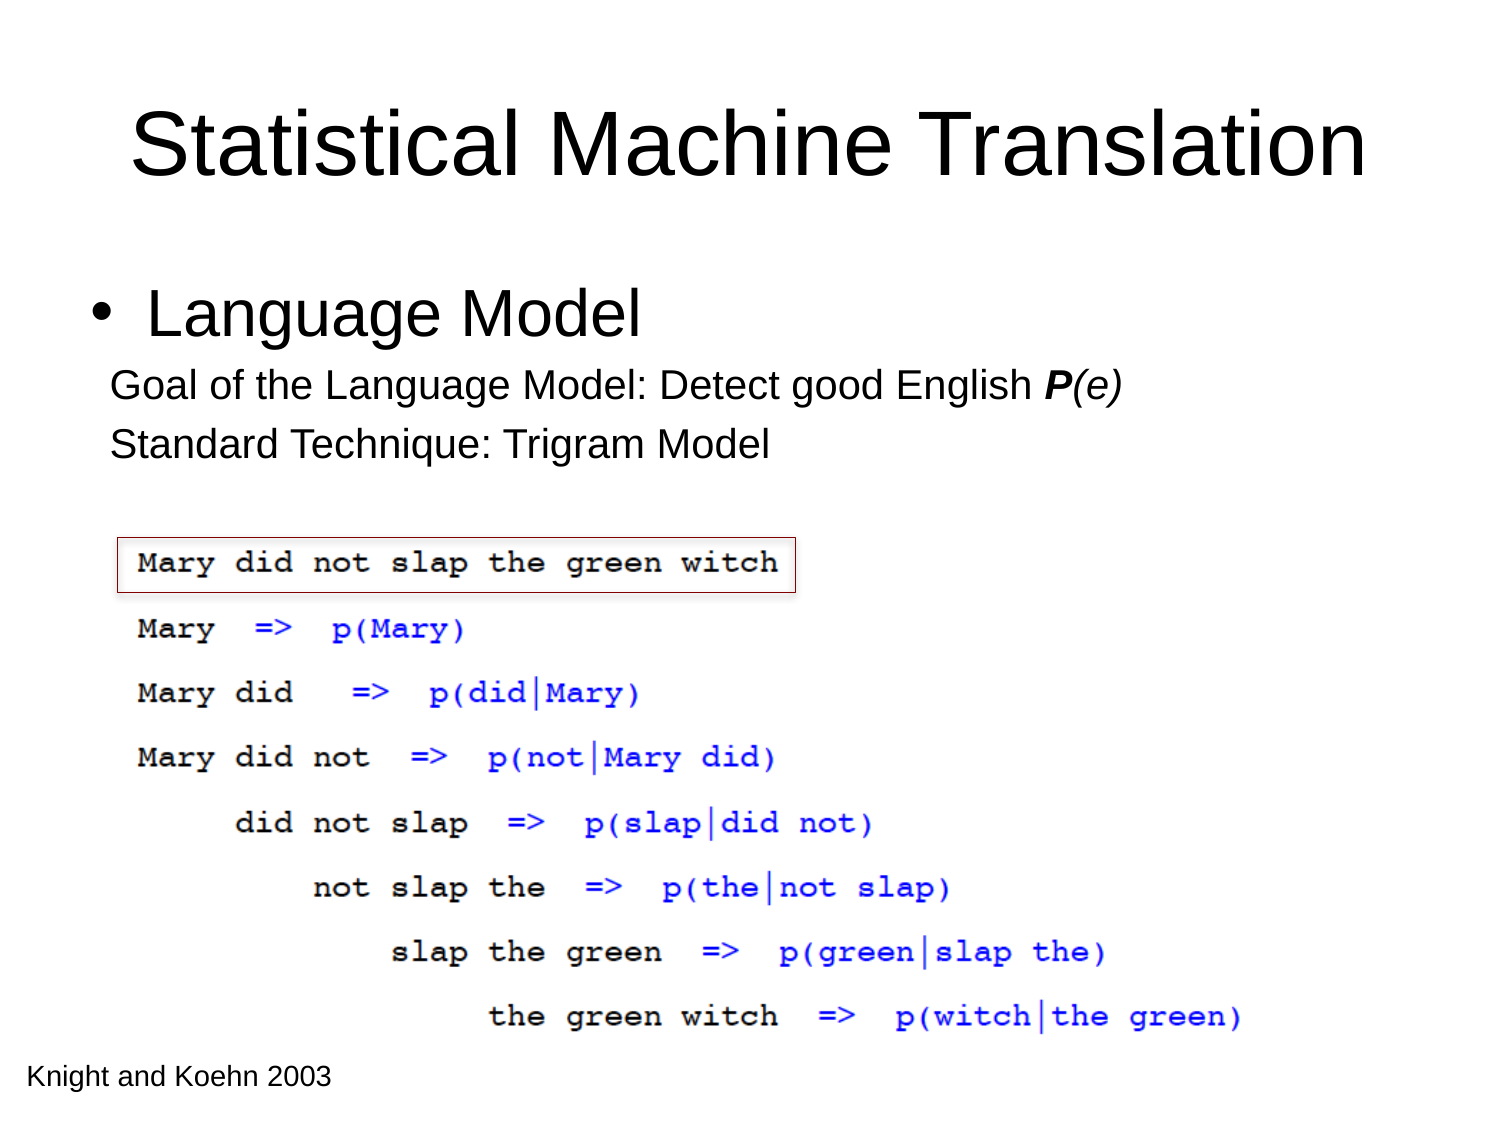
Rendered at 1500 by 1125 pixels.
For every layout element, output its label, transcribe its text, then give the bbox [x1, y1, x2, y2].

text_box Knight and Koehn 2003 [11, 1049, 348, 1100]
text_box [117, 537, 796, 542]
list Language Model Goal of the Language Model: Detect good English P(e) Standard Technique: Trigram Model [75, 262, 1425, 1005]
picture [117, 542, 1271, 1051]
title Statistical Machine Translation [75, 45, 1425, 233]
